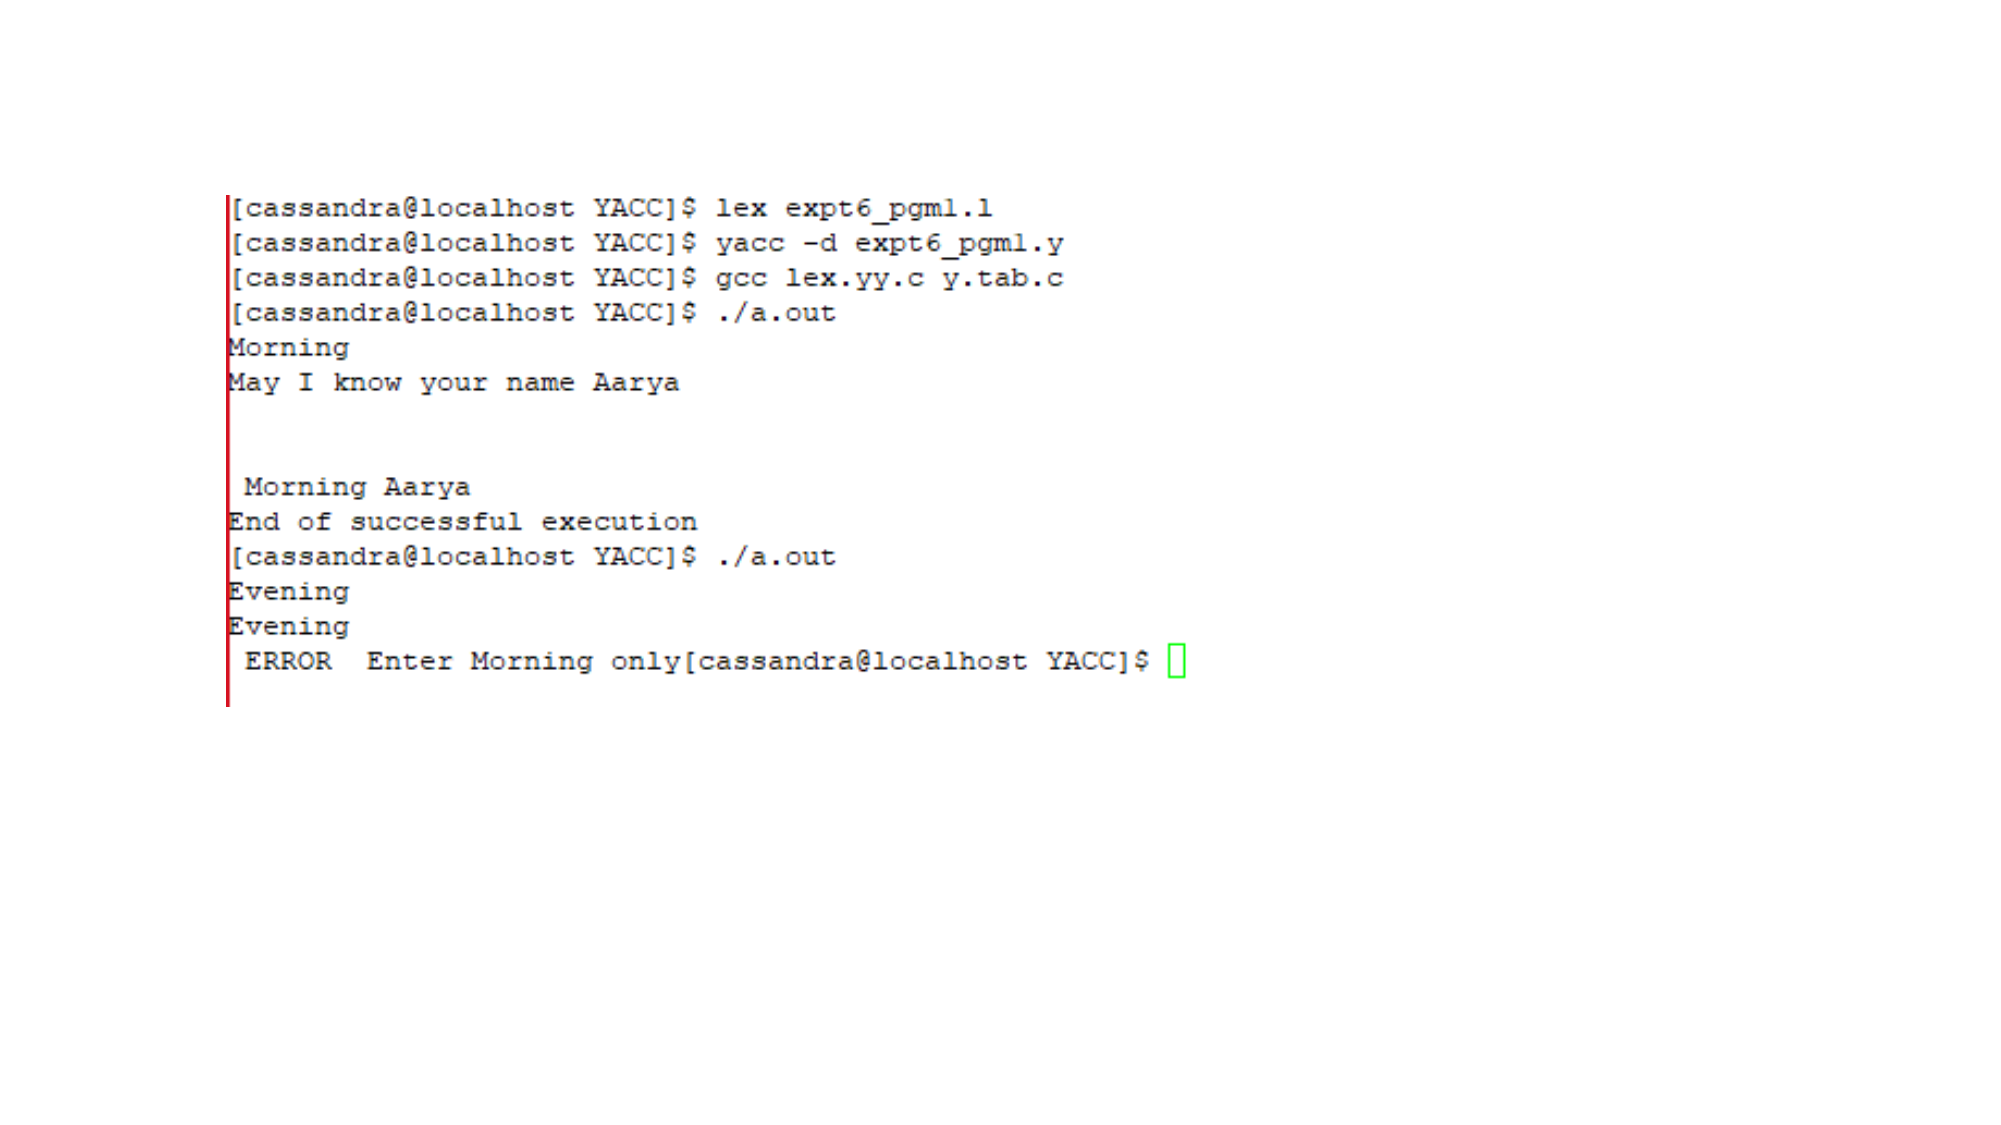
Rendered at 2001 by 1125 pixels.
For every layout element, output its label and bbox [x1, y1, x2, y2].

picture [226, 195, 1247, 707]
